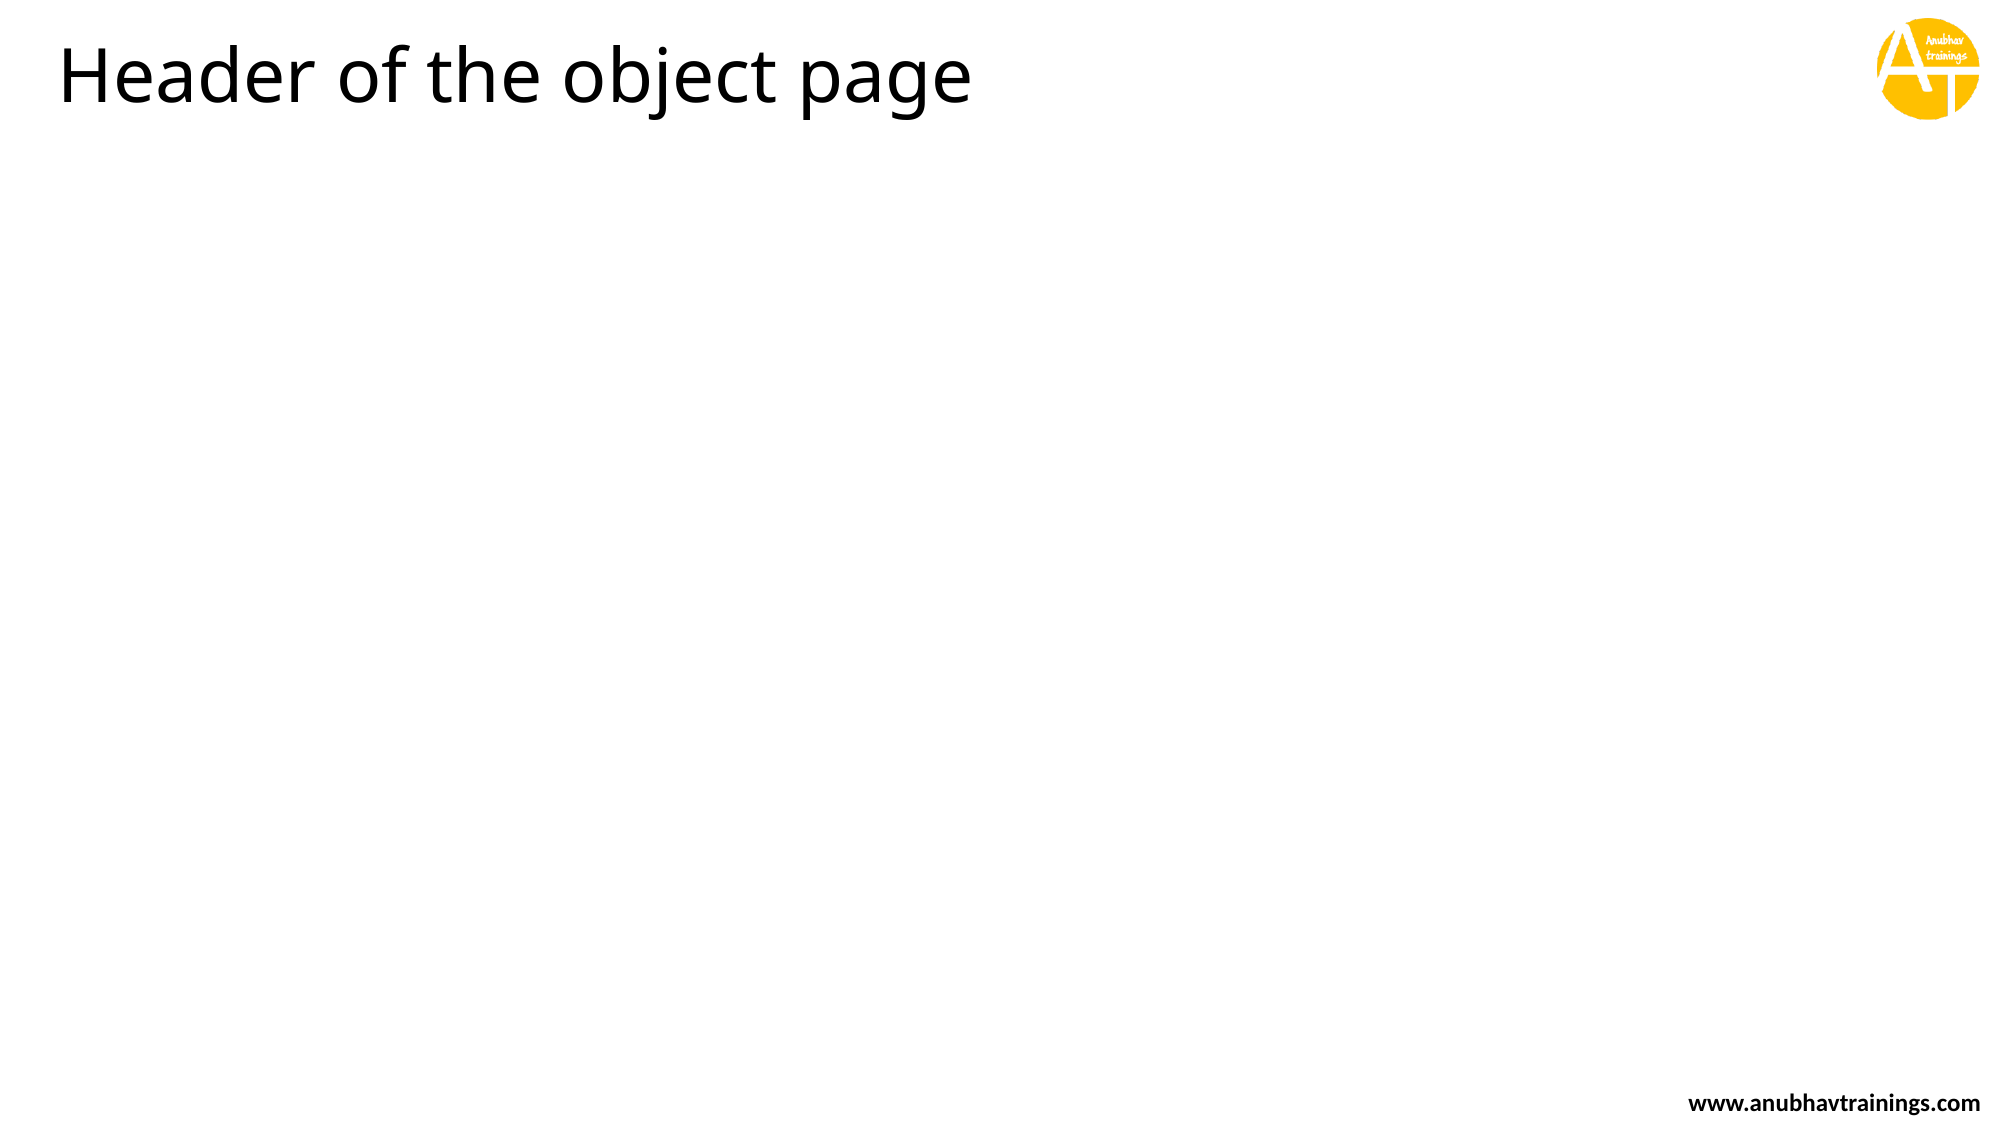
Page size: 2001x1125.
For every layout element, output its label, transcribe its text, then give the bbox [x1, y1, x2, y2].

footer www.anubhavtrainings.com [1669, 1089, 2000, 1114]
picture [1866, 11, 1985, 128]
text_box Header of the object page [42, 30, 1319, 128]
